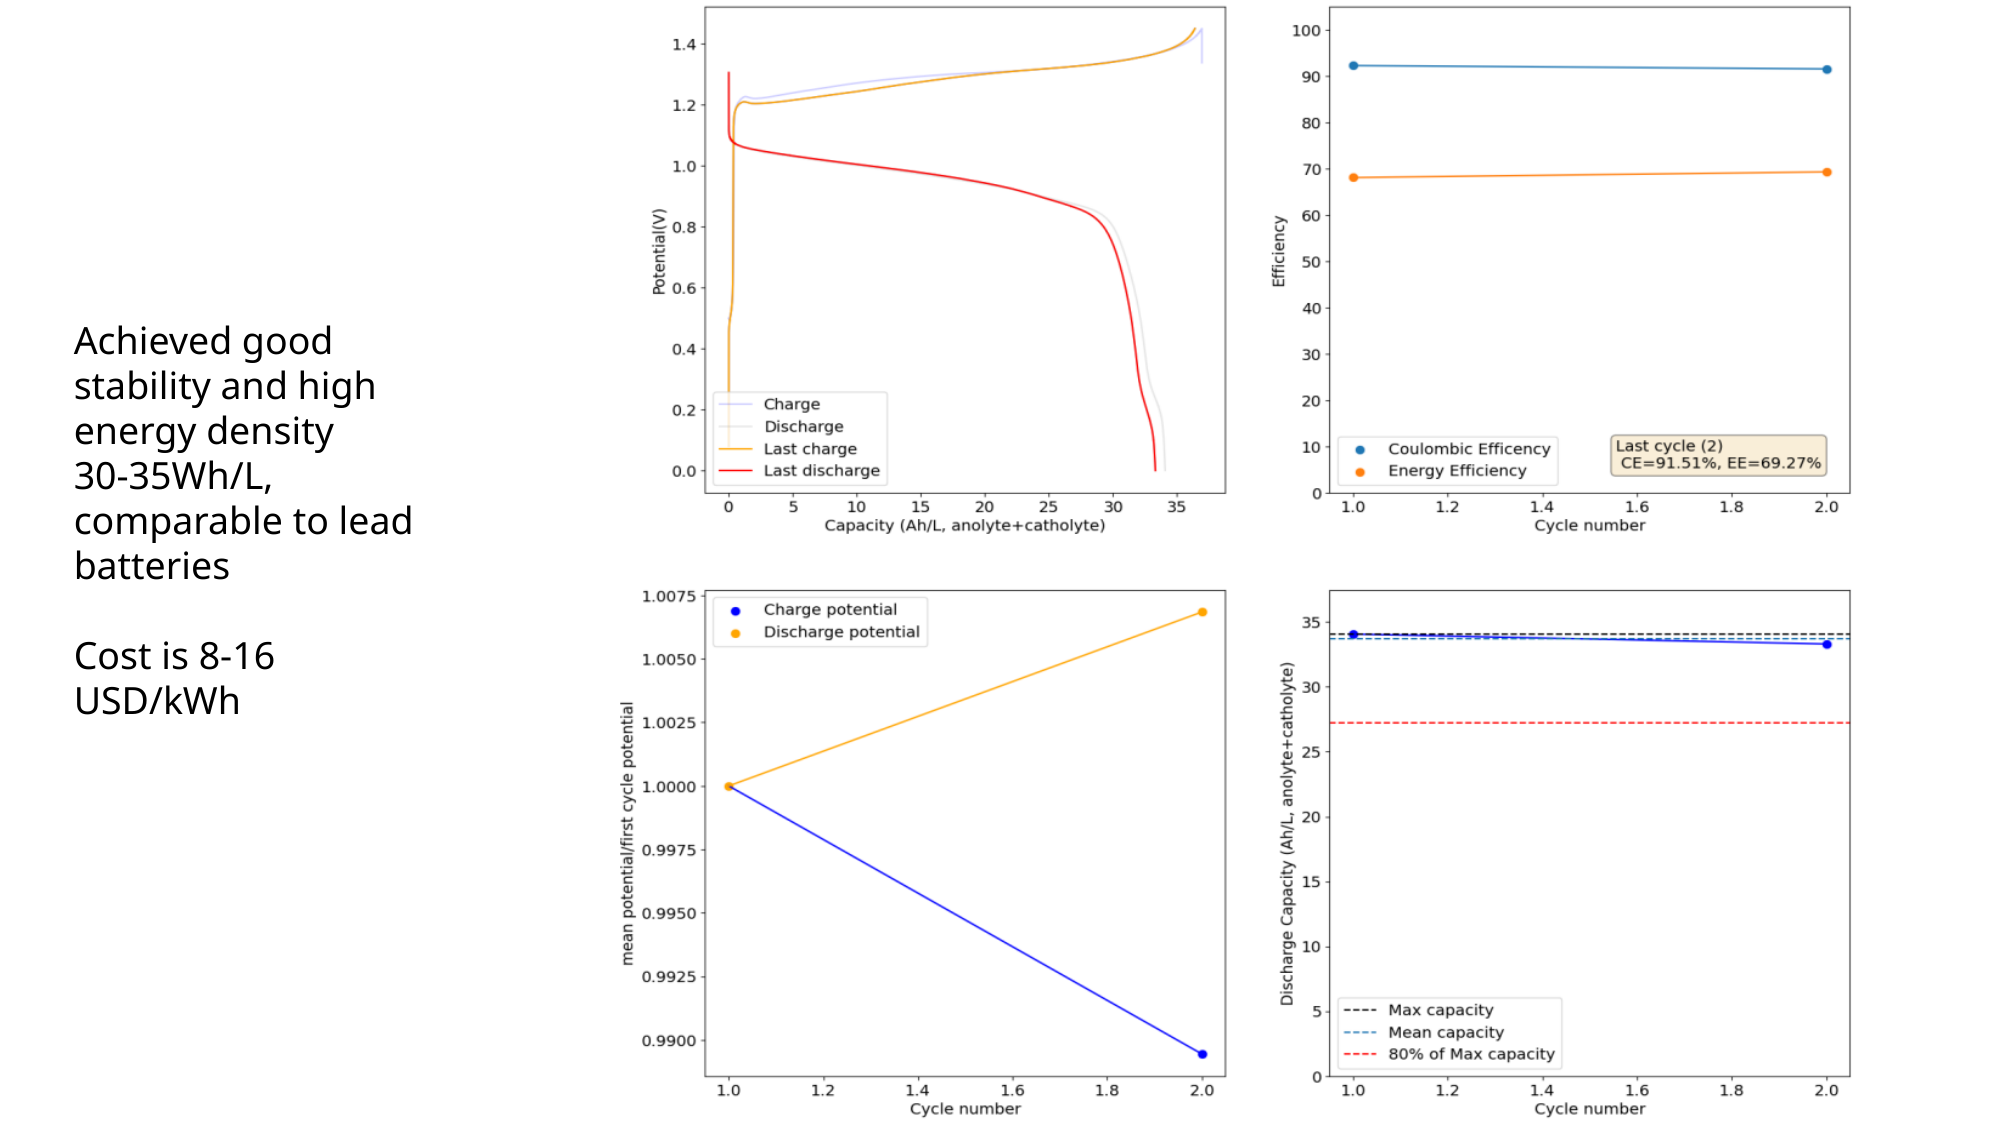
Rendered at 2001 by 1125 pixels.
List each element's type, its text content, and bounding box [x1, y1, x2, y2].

picture [613, 0, 1859, 1125]
text_box Achieved good stability and high energy density 30-35Wh/L, comparable to lead batteries Cost is 8-16 USD/kWh [59, 310, 467, 730]
